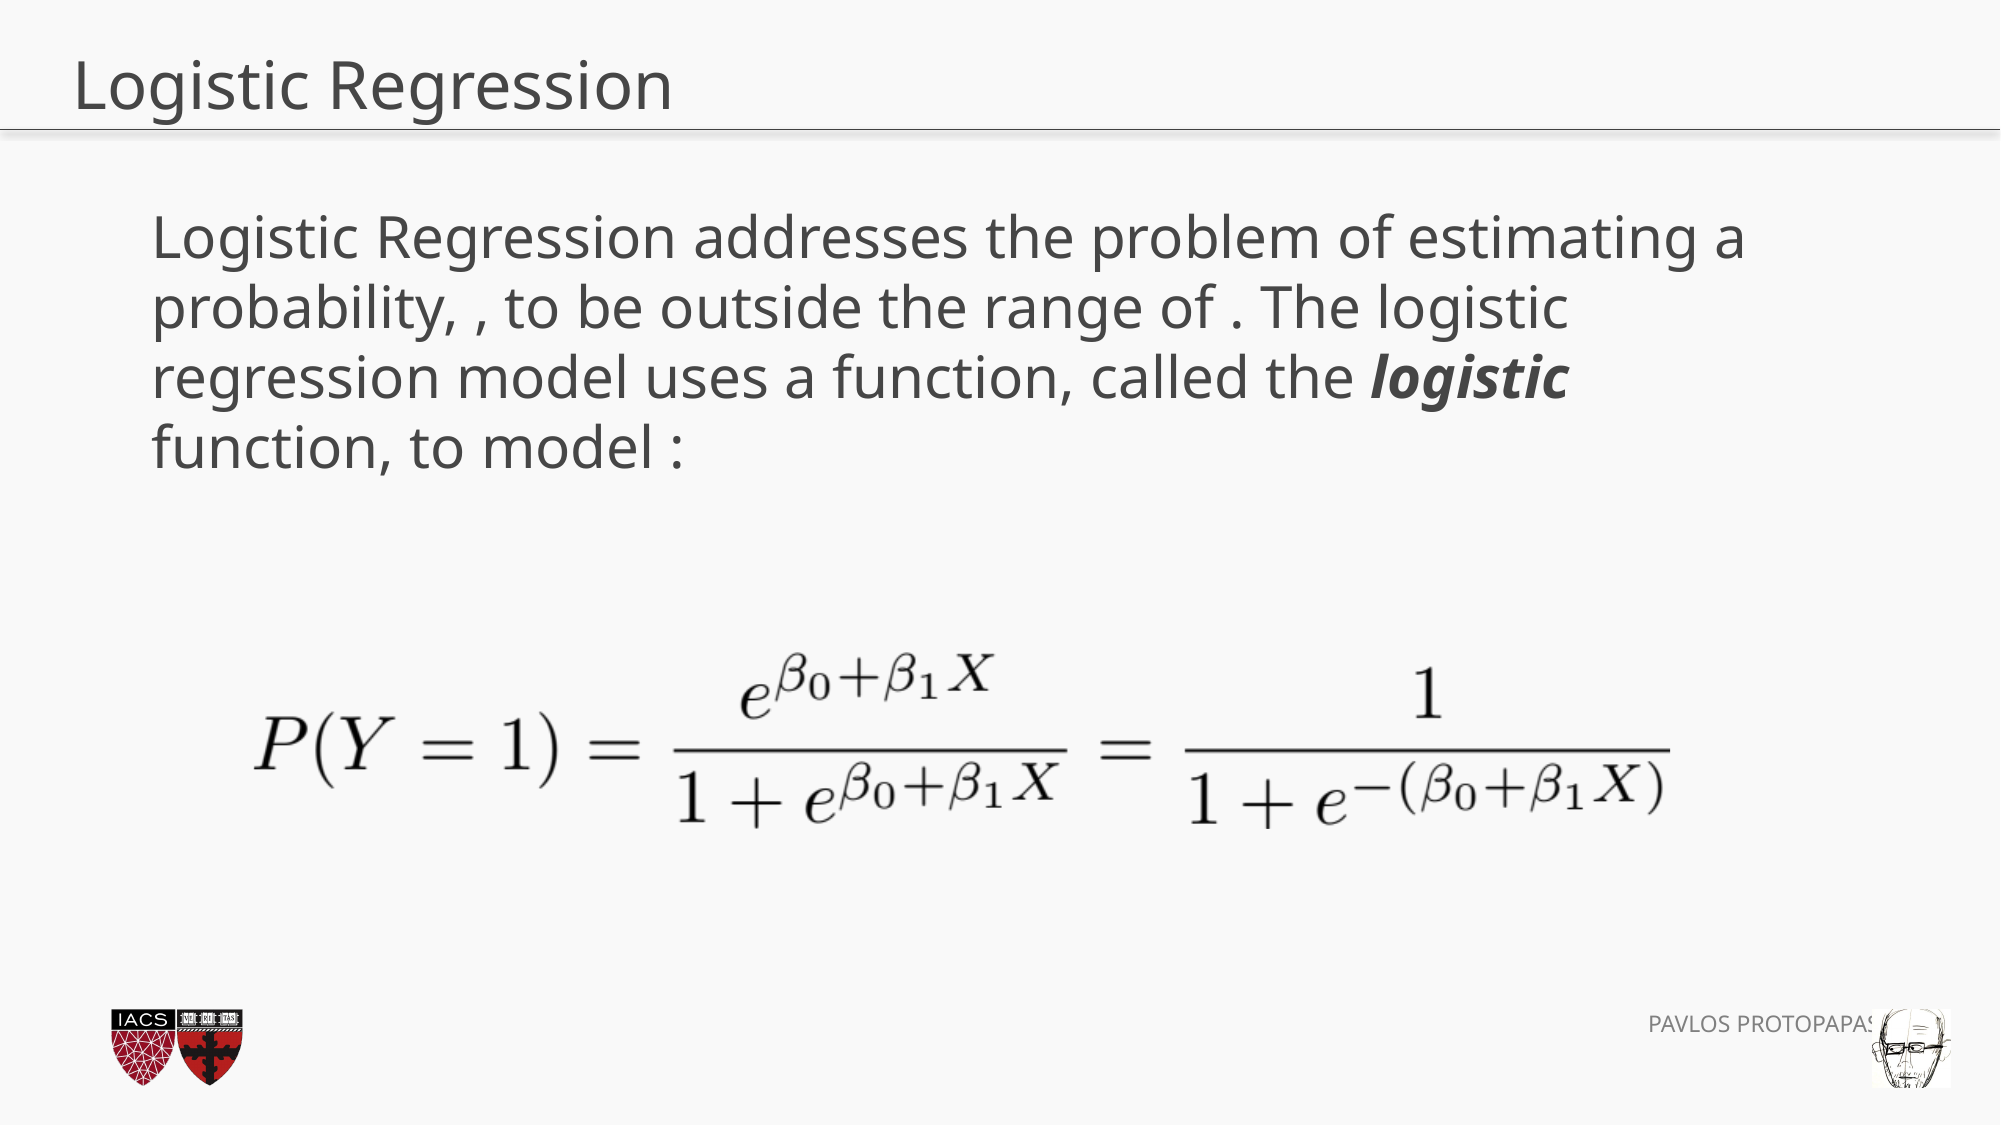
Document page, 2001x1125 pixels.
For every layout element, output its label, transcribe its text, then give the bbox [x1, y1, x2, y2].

picture [109, 1009, 243, 1086]
title Logistic Regression [57, 35, 1943, 162]
picture [253, 651, 1671, 829]
picture [1872, 1009, 1951, 1088]
